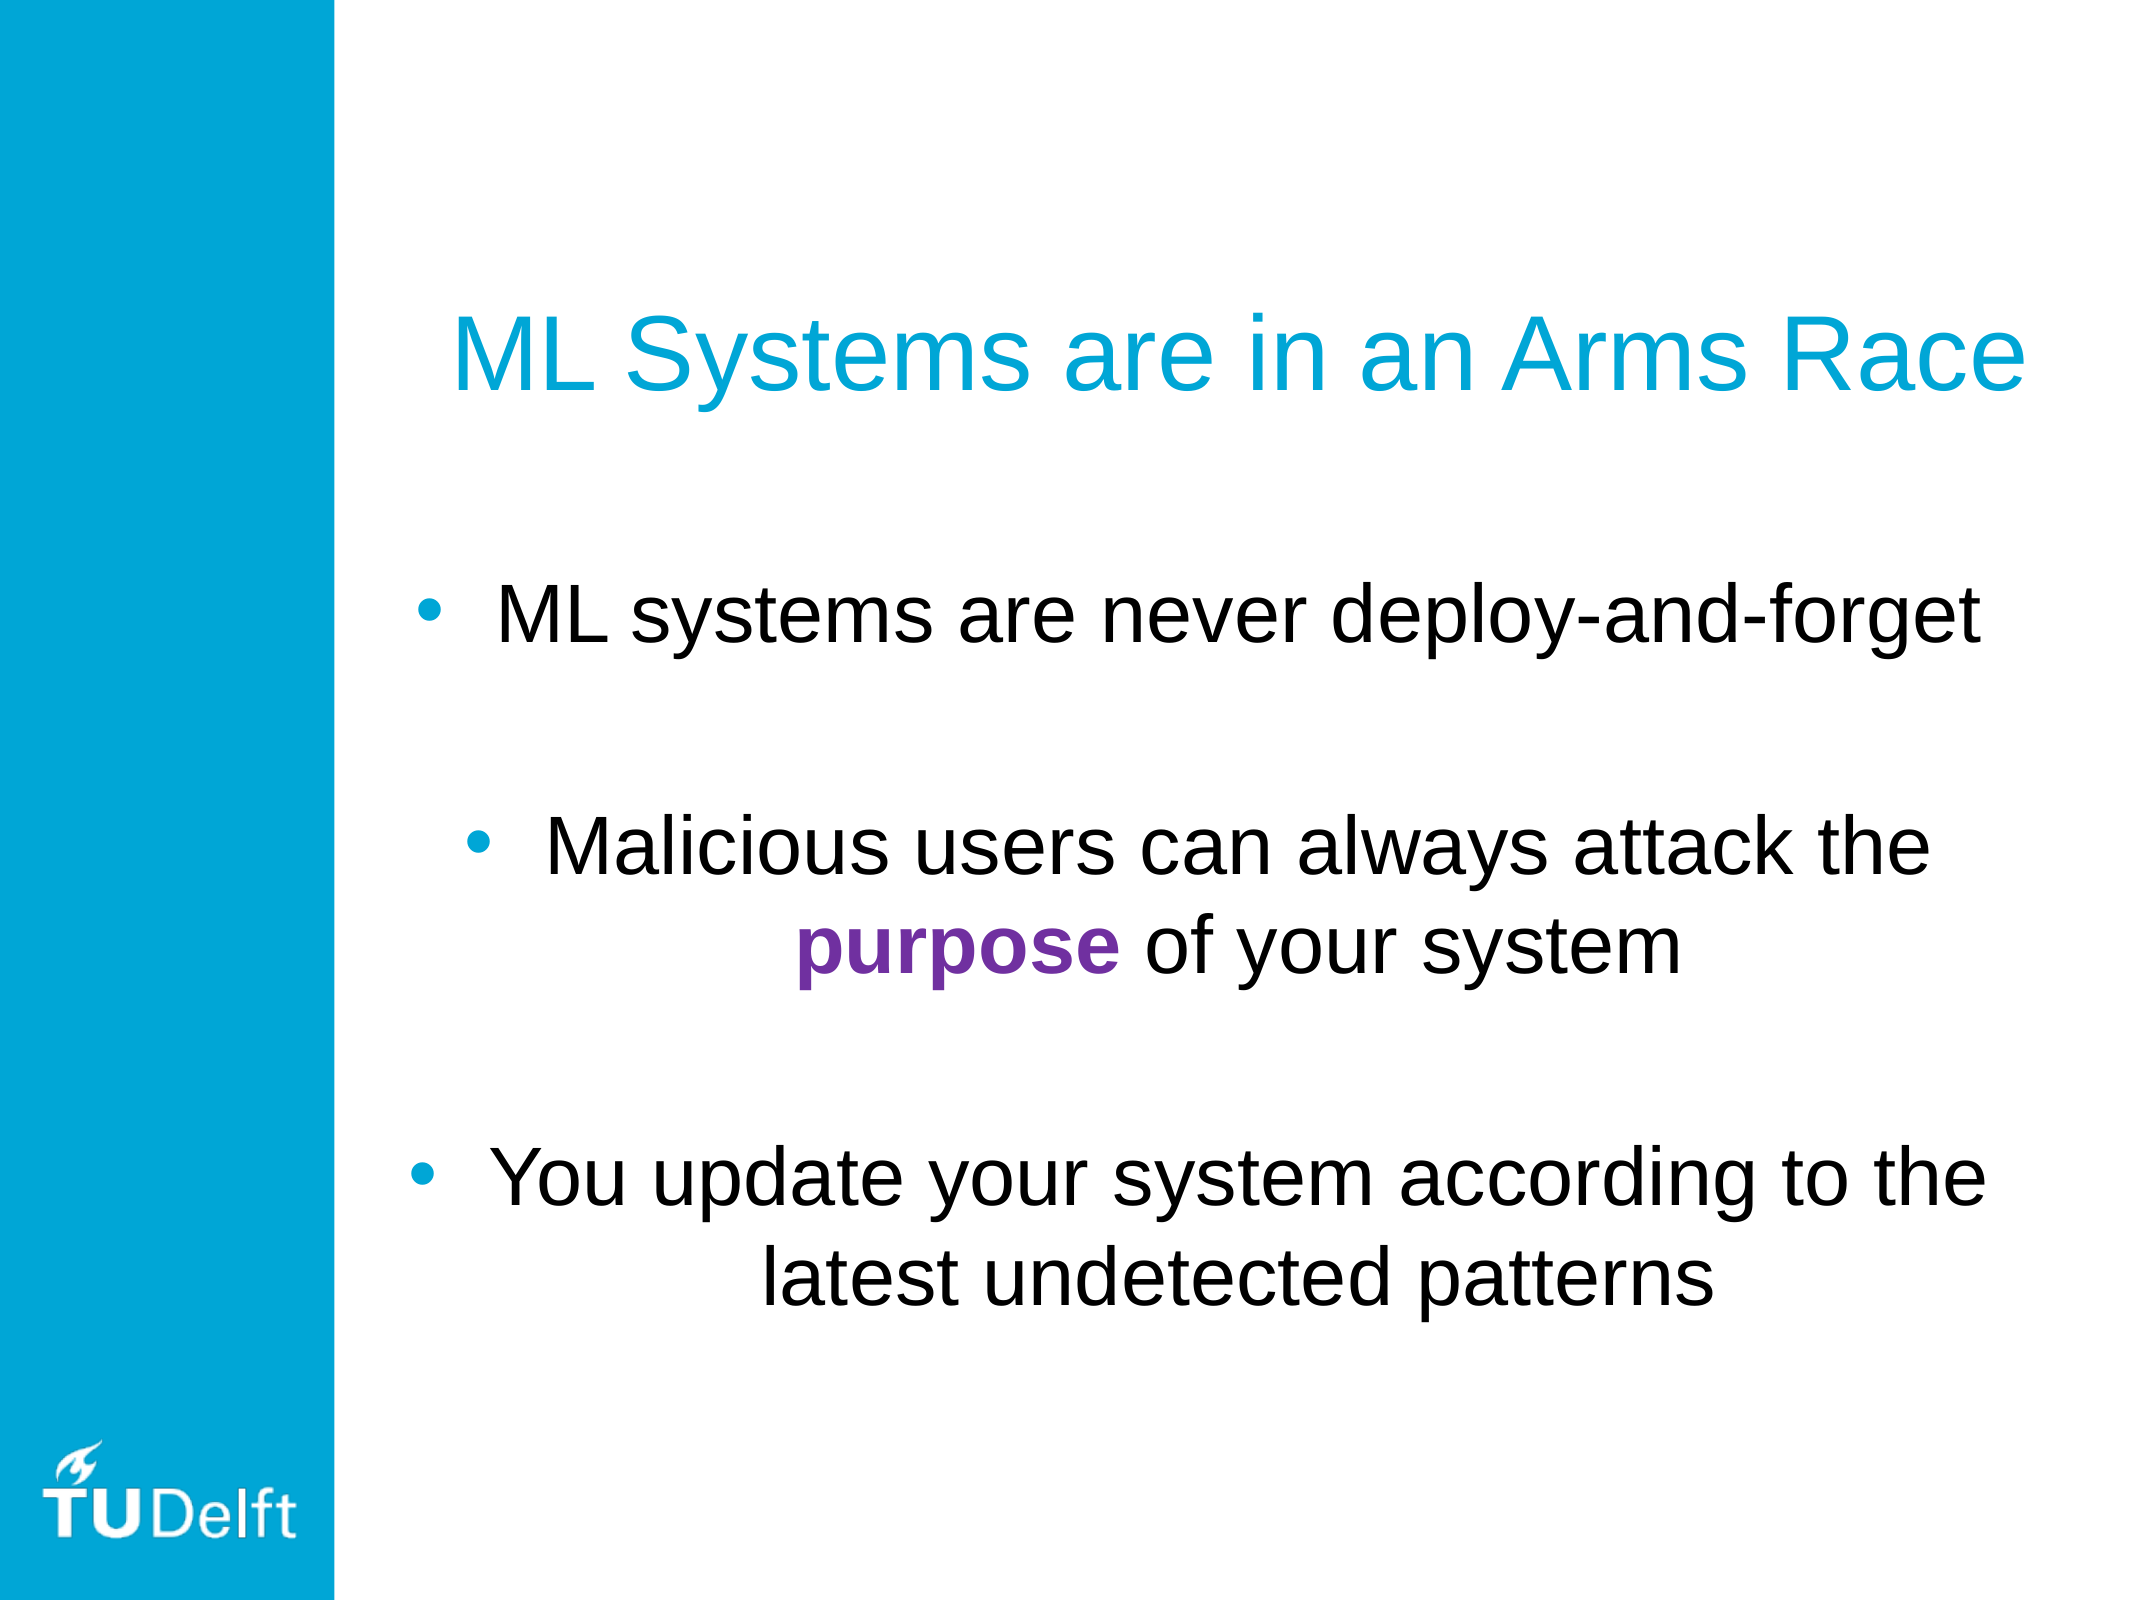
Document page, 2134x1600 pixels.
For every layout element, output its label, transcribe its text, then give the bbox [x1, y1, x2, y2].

text_box ML systems are never deploy-and-forget Malicious users can always attack the purpose of your system You update your system according to the latest undetected patterns [387, 435, 2012, 1334]
text_box ML Systems are in an Arms Race [411, 248, 2070, 448]
